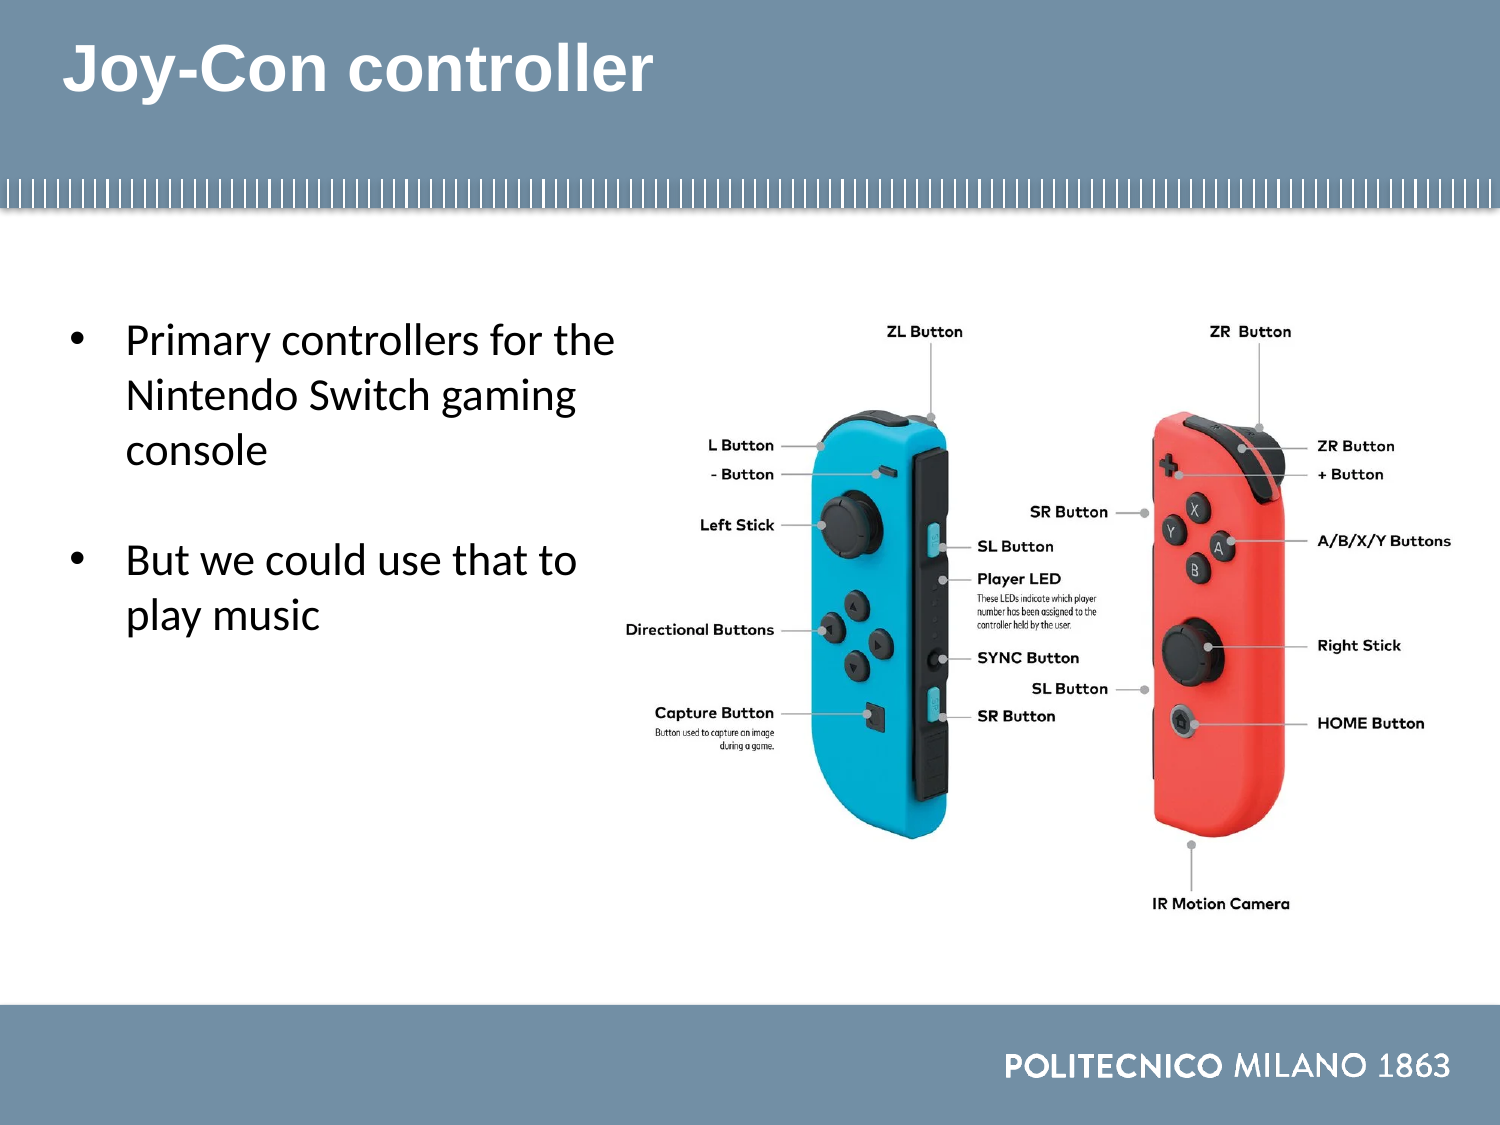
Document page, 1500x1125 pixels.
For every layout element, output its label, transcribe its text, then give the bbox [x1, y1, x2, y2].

picture [622, 313, 1456, 916]
title Joy-Con controller [47, 17, 1455, 155]
picture [999, 1041, 1456, 1089]
text_box Primary controllers for the Nintendo Switch gaming console But we could use that to play music [54, 302, 655, 703]
